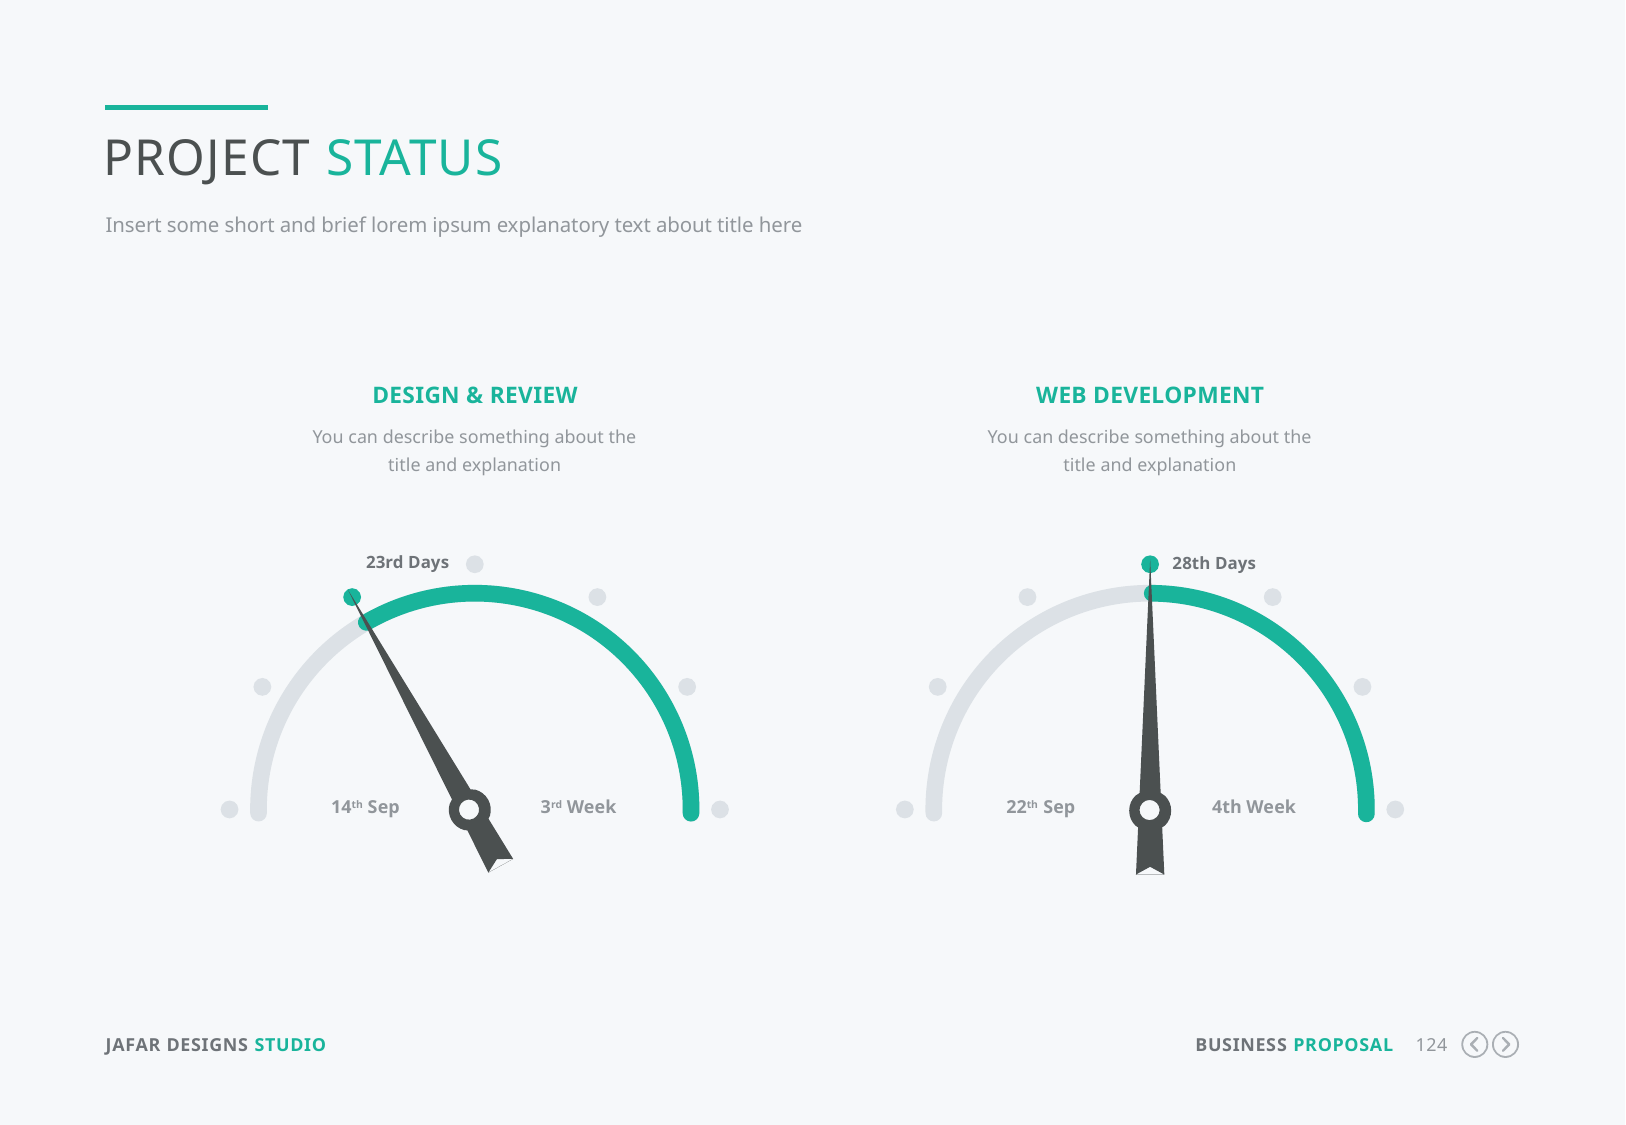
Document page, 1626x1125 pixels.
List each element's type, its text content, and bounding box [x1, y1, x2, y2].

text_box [895, 552, 1405, 1026]
list Project Status [103, 125, 1518, 188]
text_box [220, 552, 729, 1026]
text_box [977, 380, 1323, 477]
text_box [302, 380, 647, 477]
list Insert some short and brief lorem ipsum explanatory text about title here [105, 209, 1519, 241]
